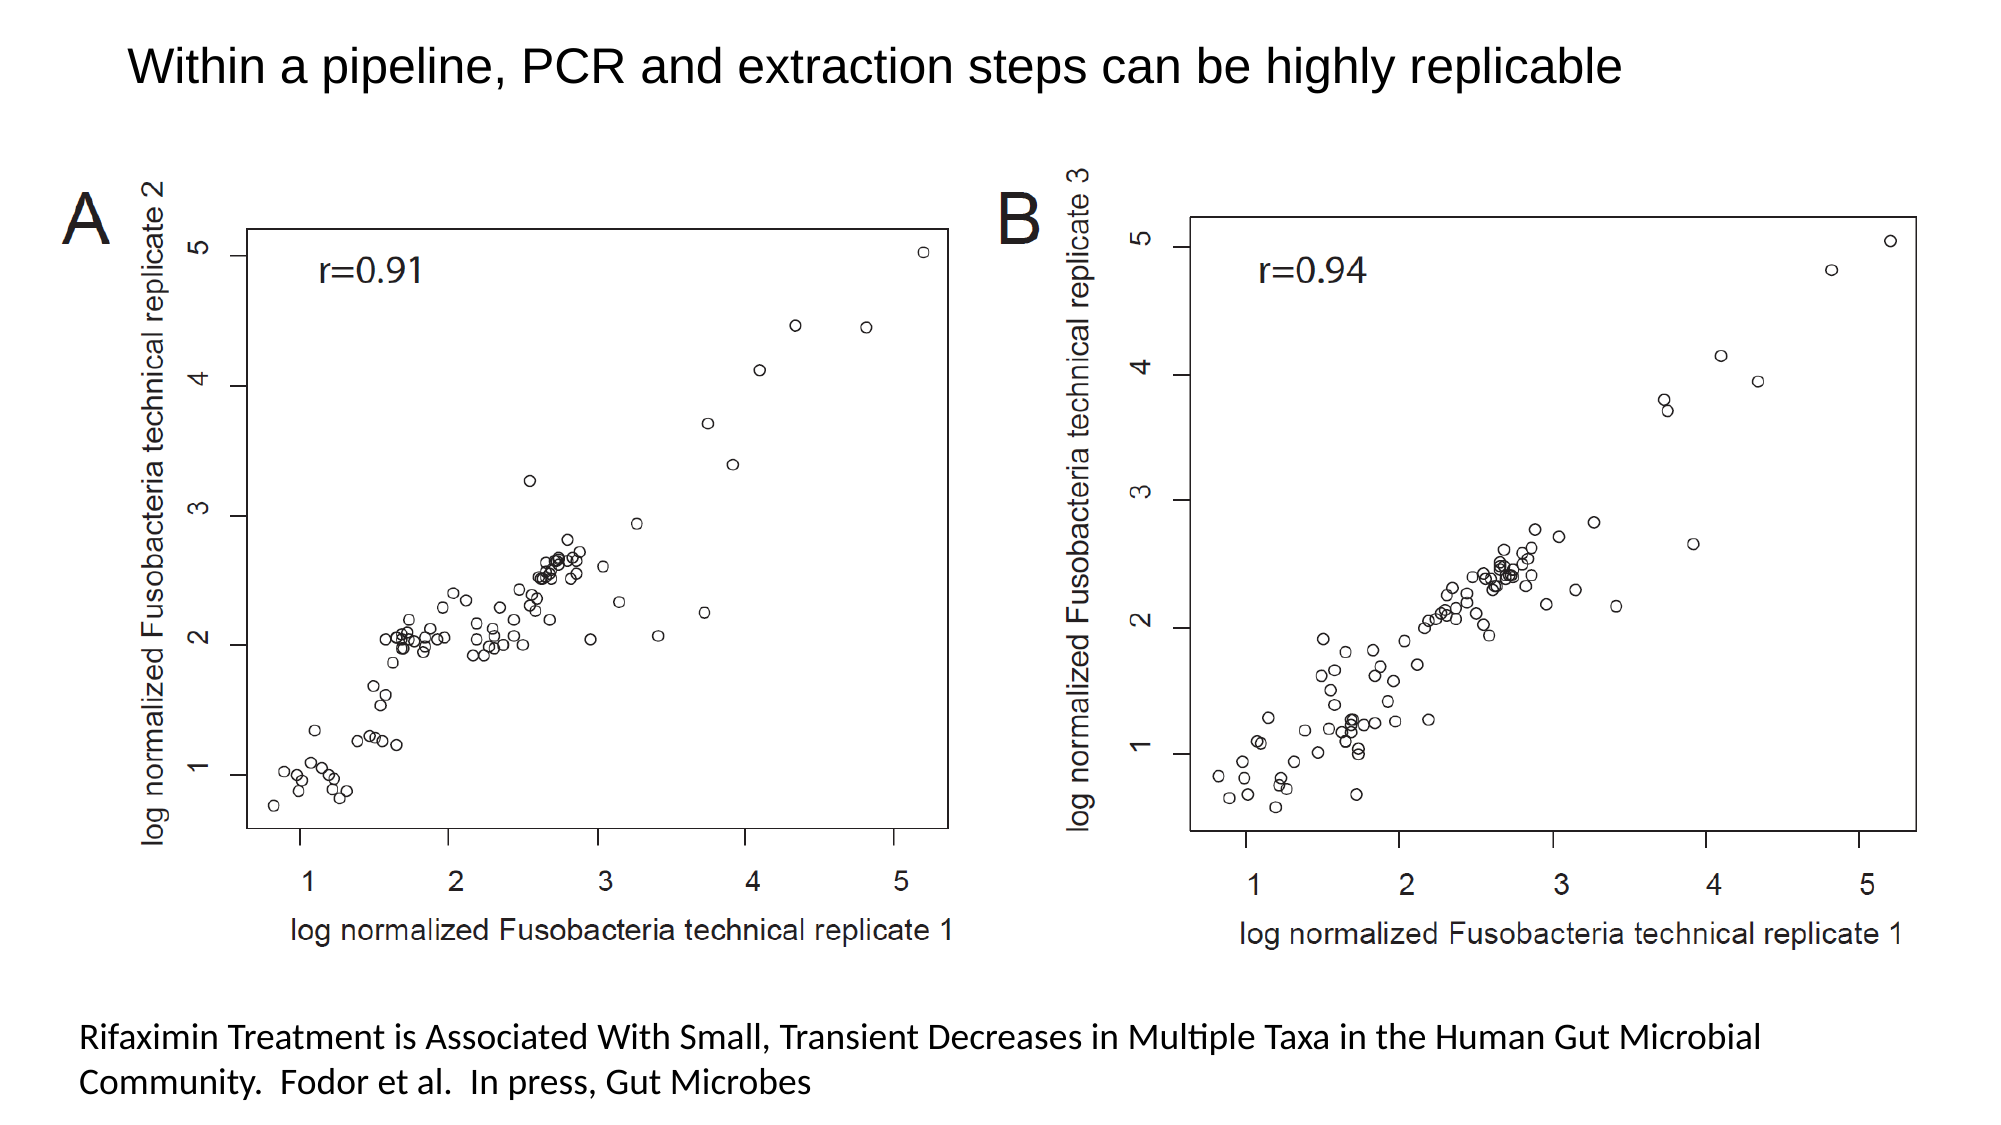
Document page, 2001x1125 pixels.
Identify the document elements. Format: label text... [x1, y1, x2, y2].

text_box Rifaximin Treatment is Associated With Small, Transient Decreases in Multiple Taxa in the Human Gut Microbial Community. Fodor et al. In press, Gut Microbes [64, 1004, 1961, 1110]
text_box Within a pipeline, PCR and extraction steps can be highly replicable [112, 25, 1905, 101]
picture [0, 146, 2000, 973]
